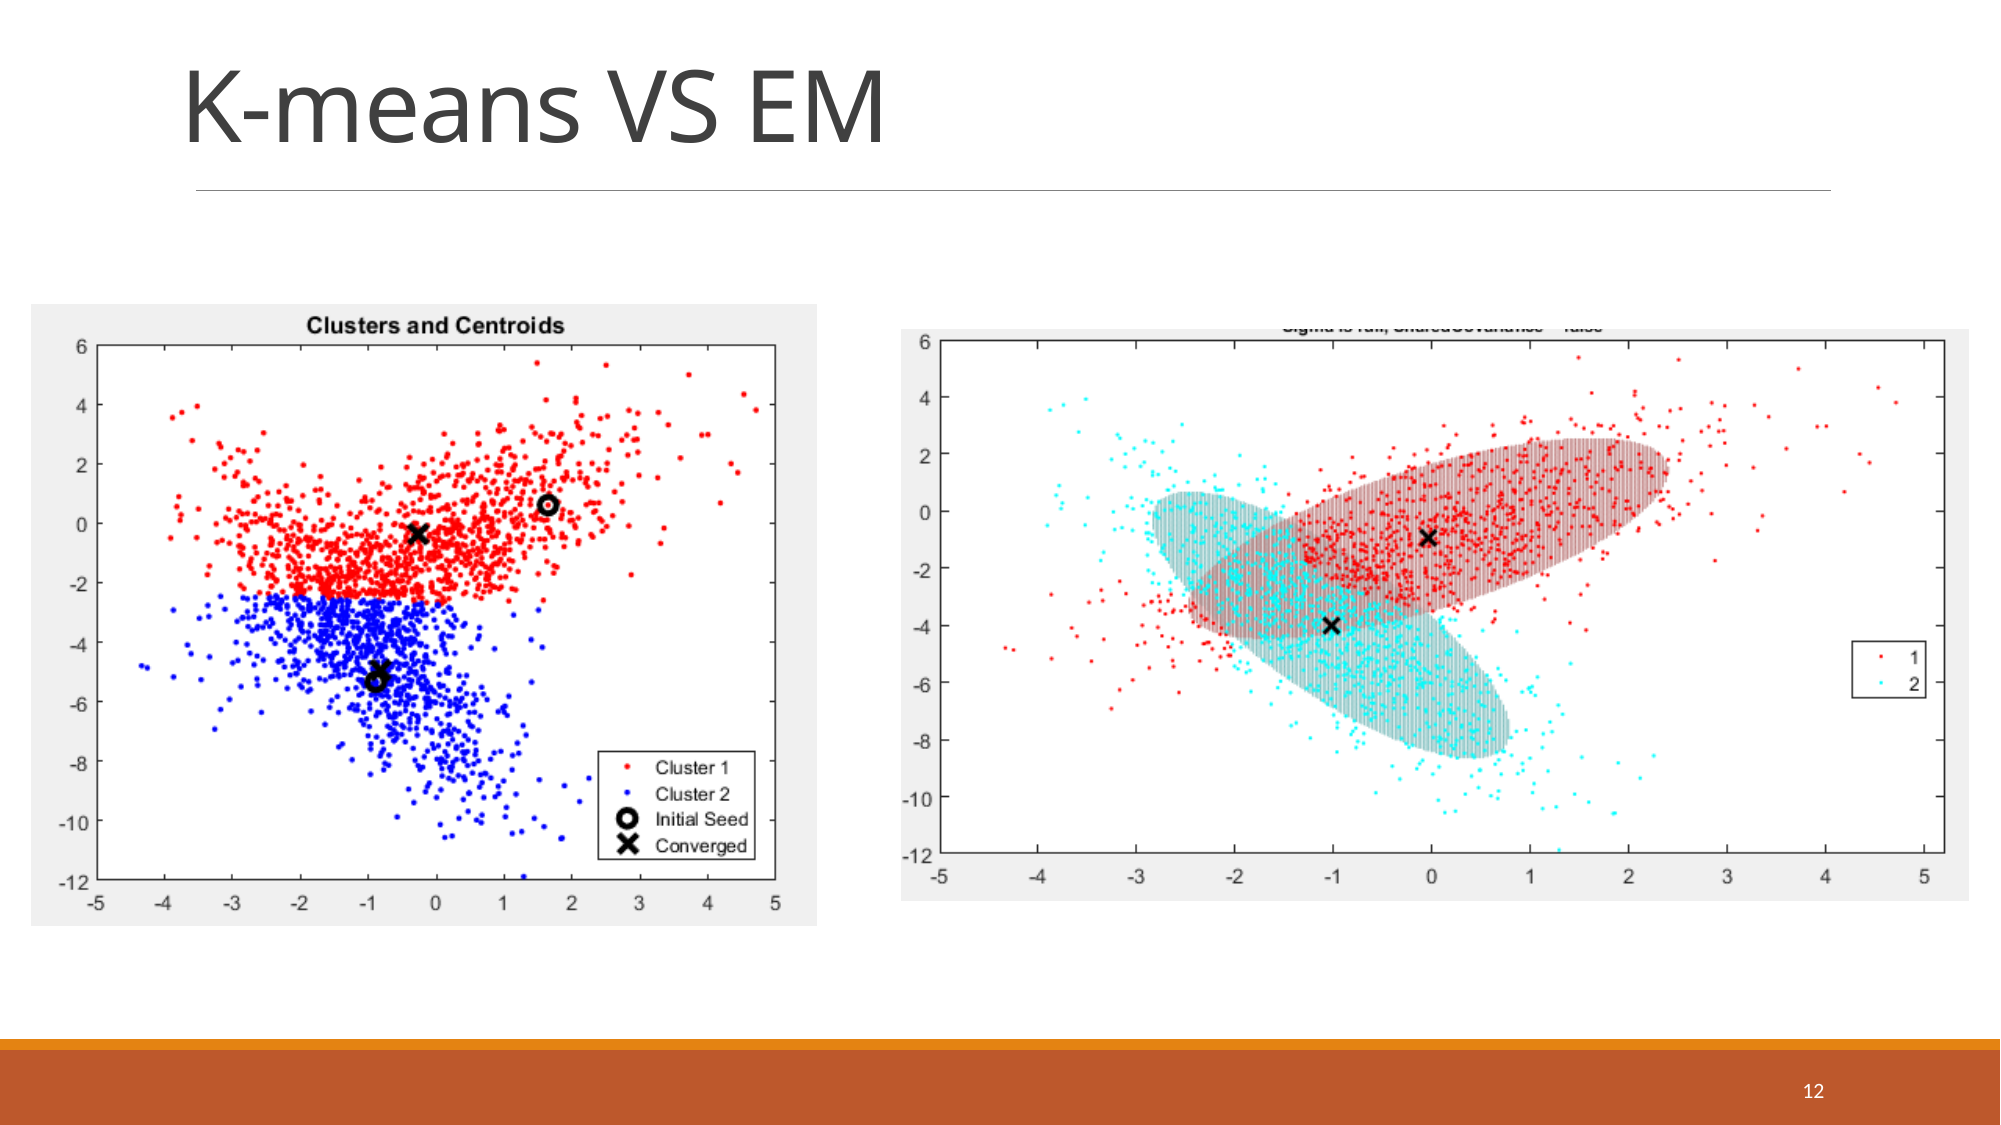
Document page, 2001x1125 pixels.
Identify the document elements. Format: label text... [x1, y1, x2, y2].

picture [900, 329, 1969, 901]
title K-means VS EM [165, 8, 1815, 171]
slide_number 12 [1624, 1059, 1840, 1120]
picture [31, 303, 817, 927]
